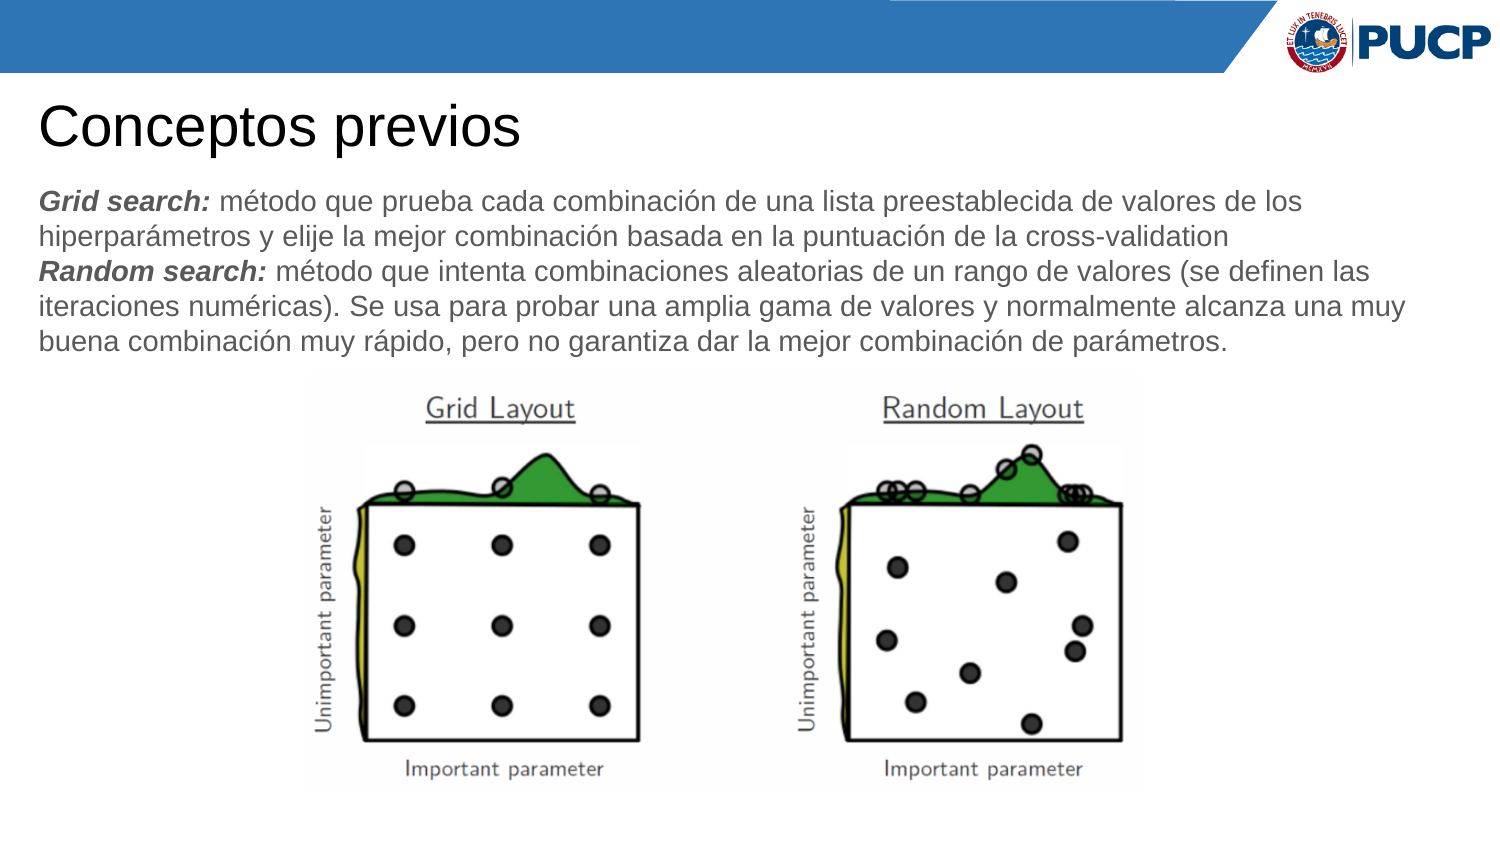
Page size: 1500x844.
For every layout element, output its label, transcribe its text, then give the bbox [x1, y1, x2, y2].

picture [1277, 0, 1500, 84]
picture [305, 374, 1140, 791]
title Conceptos previos [23, 73, 1422, 167]
text_box Grid search: método que prueba cada combinación de una lista preestablecida de valores de los hiperparámetros y elije la mejor combinación basada en la puntuación de la cross-validation Random search: método que intenta combinaciones aleatorias de un rango de valores (se definen las iteraciones numéricas). Se usa para probar una amplia gama de valores y normalmente alcanza una muy buena combinación muy rápido, pero no garantiza dar la mejor combinación de parámetros. [23, 167, 1477, 441]
